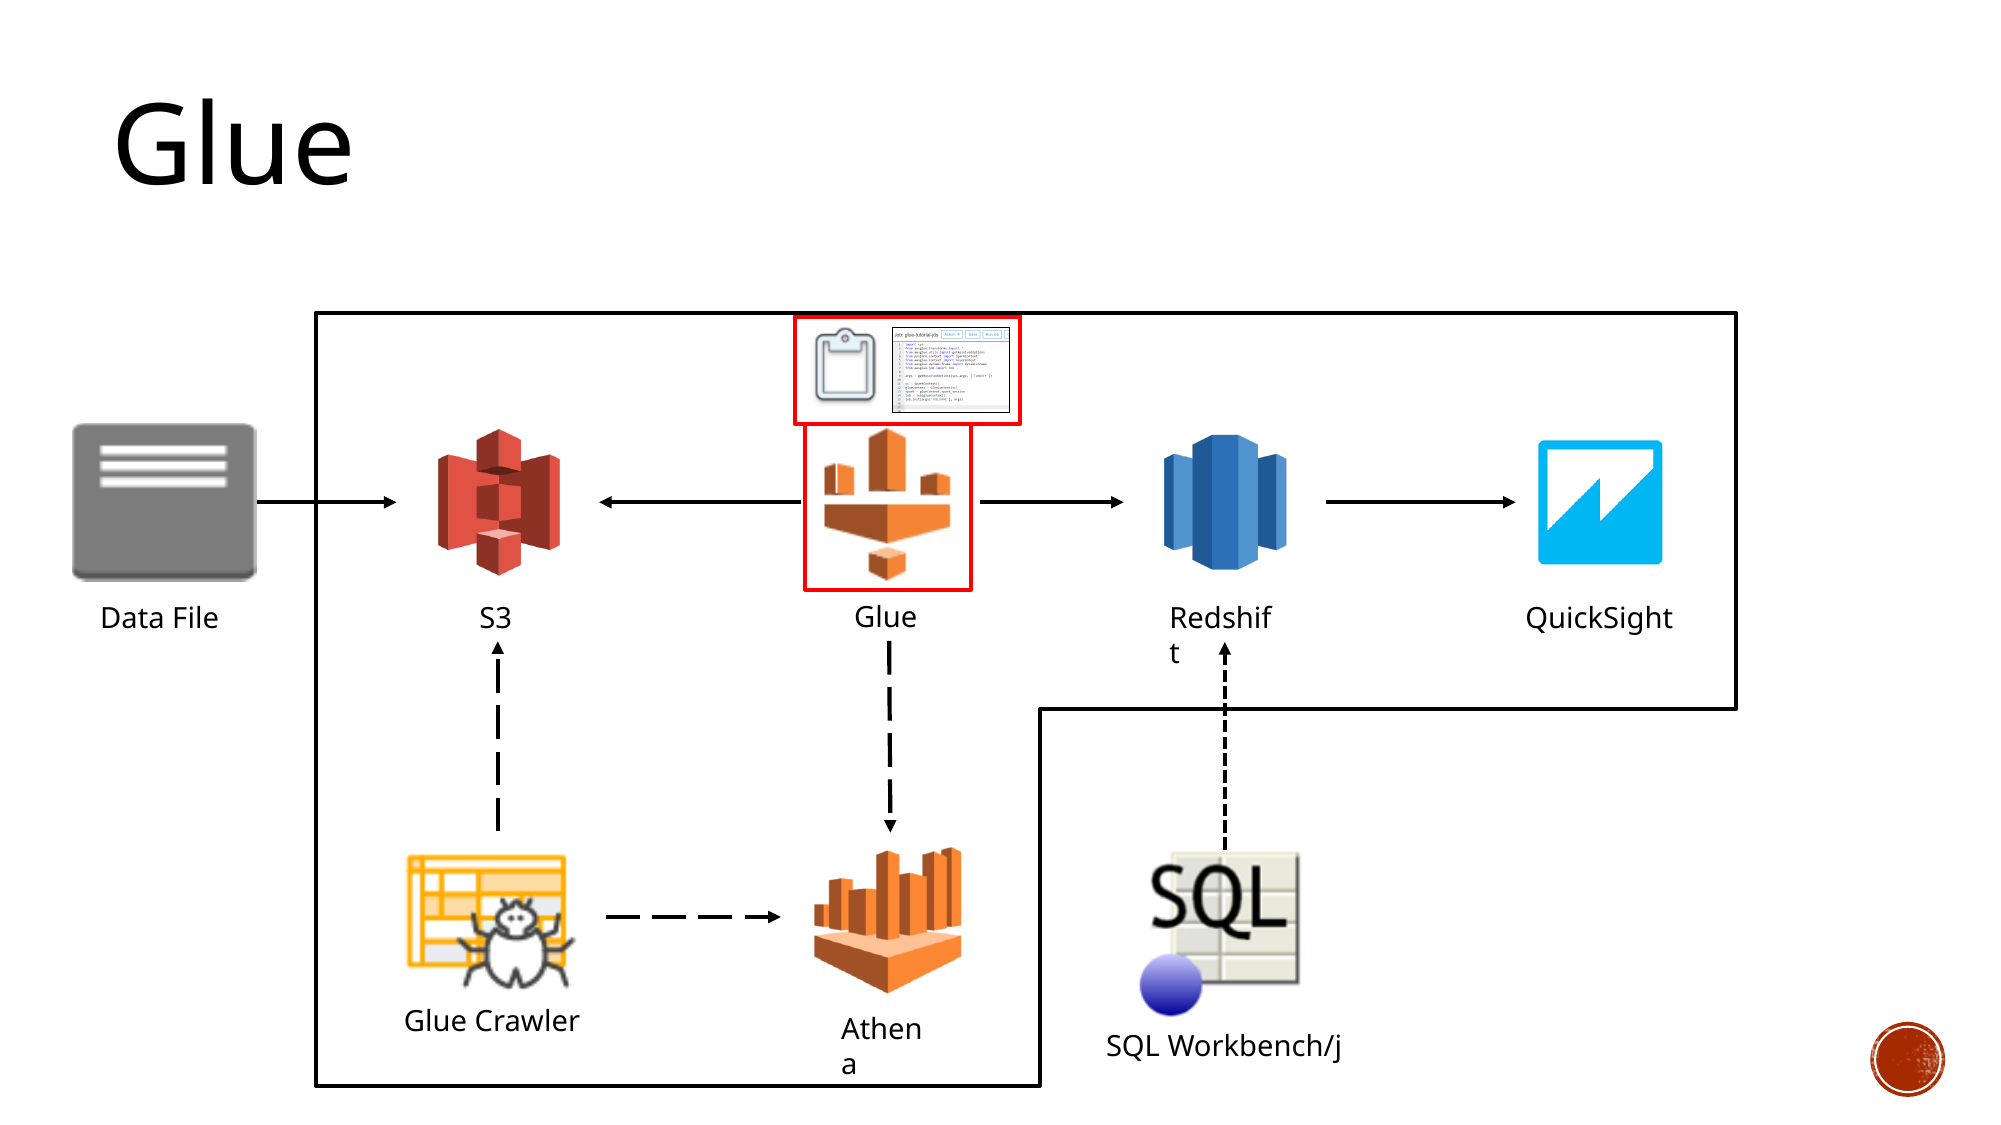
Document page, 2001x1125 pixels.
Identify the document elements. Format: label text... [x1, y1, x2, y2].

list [894, 329, 1008, 410]
picture [398, 403, 597, 602]
picture [391, 833, 604, 1001]
text_box Data File [85, 591, 246, 642]
picture [804, 415, 978, 590]
text_box [315, 312, 1737, 1087]
picture [1518, 420, 1682, 585]
picture [1126, 403, 1324, 602]
text_box SQL Workbench/j [1091, 1019, 1358, 1070]
text_box Glue [97, 64, 1518, 214]
picture [72, 423, 257, 582]
picture [804, 316, 887, 414]
picture [783, 835, 998, 999]
picture [1137, 849, 1314, 1019]
